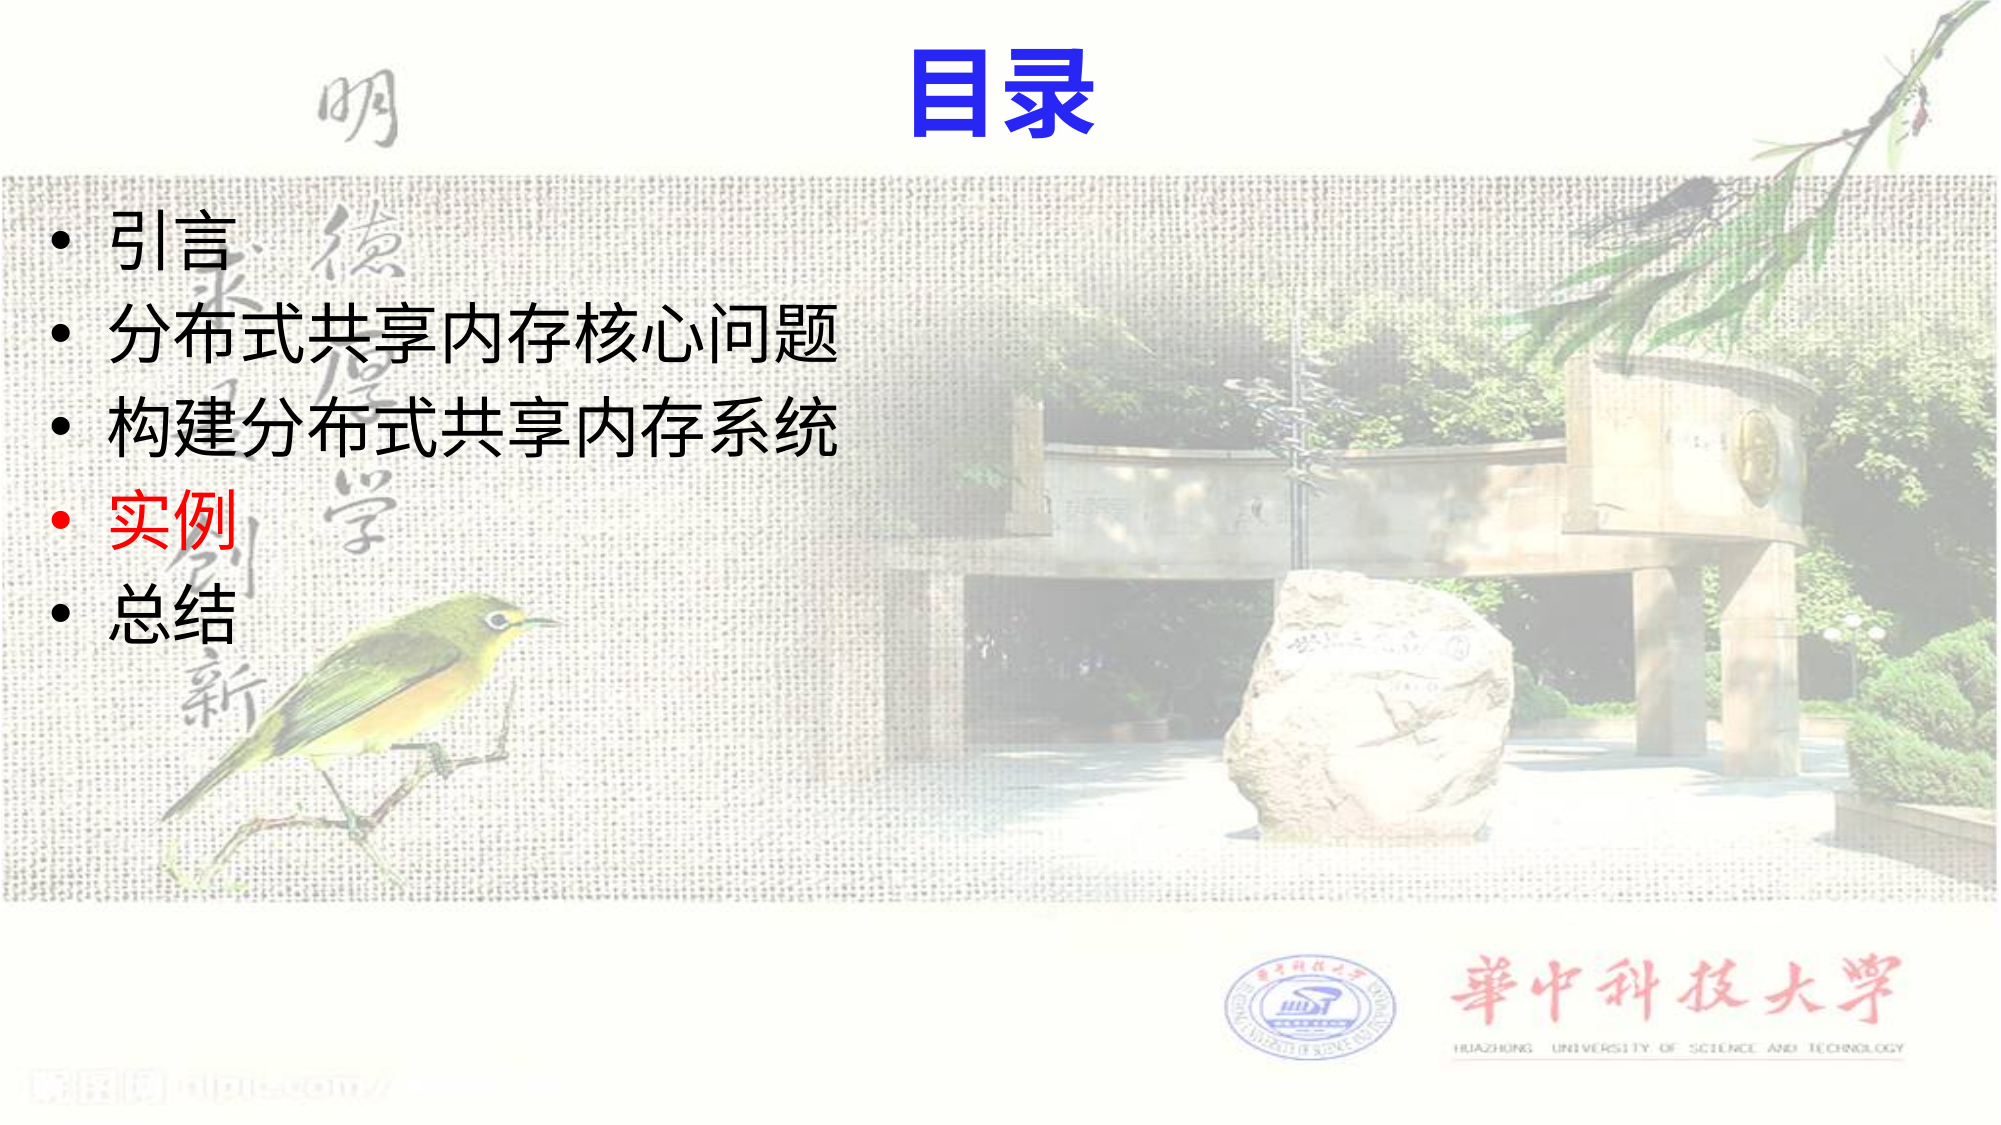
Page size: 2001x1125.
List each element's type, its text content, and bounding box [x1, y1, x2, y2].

title 目录 [0, 0, 2000, 183]
picture [1, 183, 1999, 1125]
list 引言 分布式共享内存核心问题 构建分布式共享内存系统 实例 总结 [34, 191, 1964, 703]
